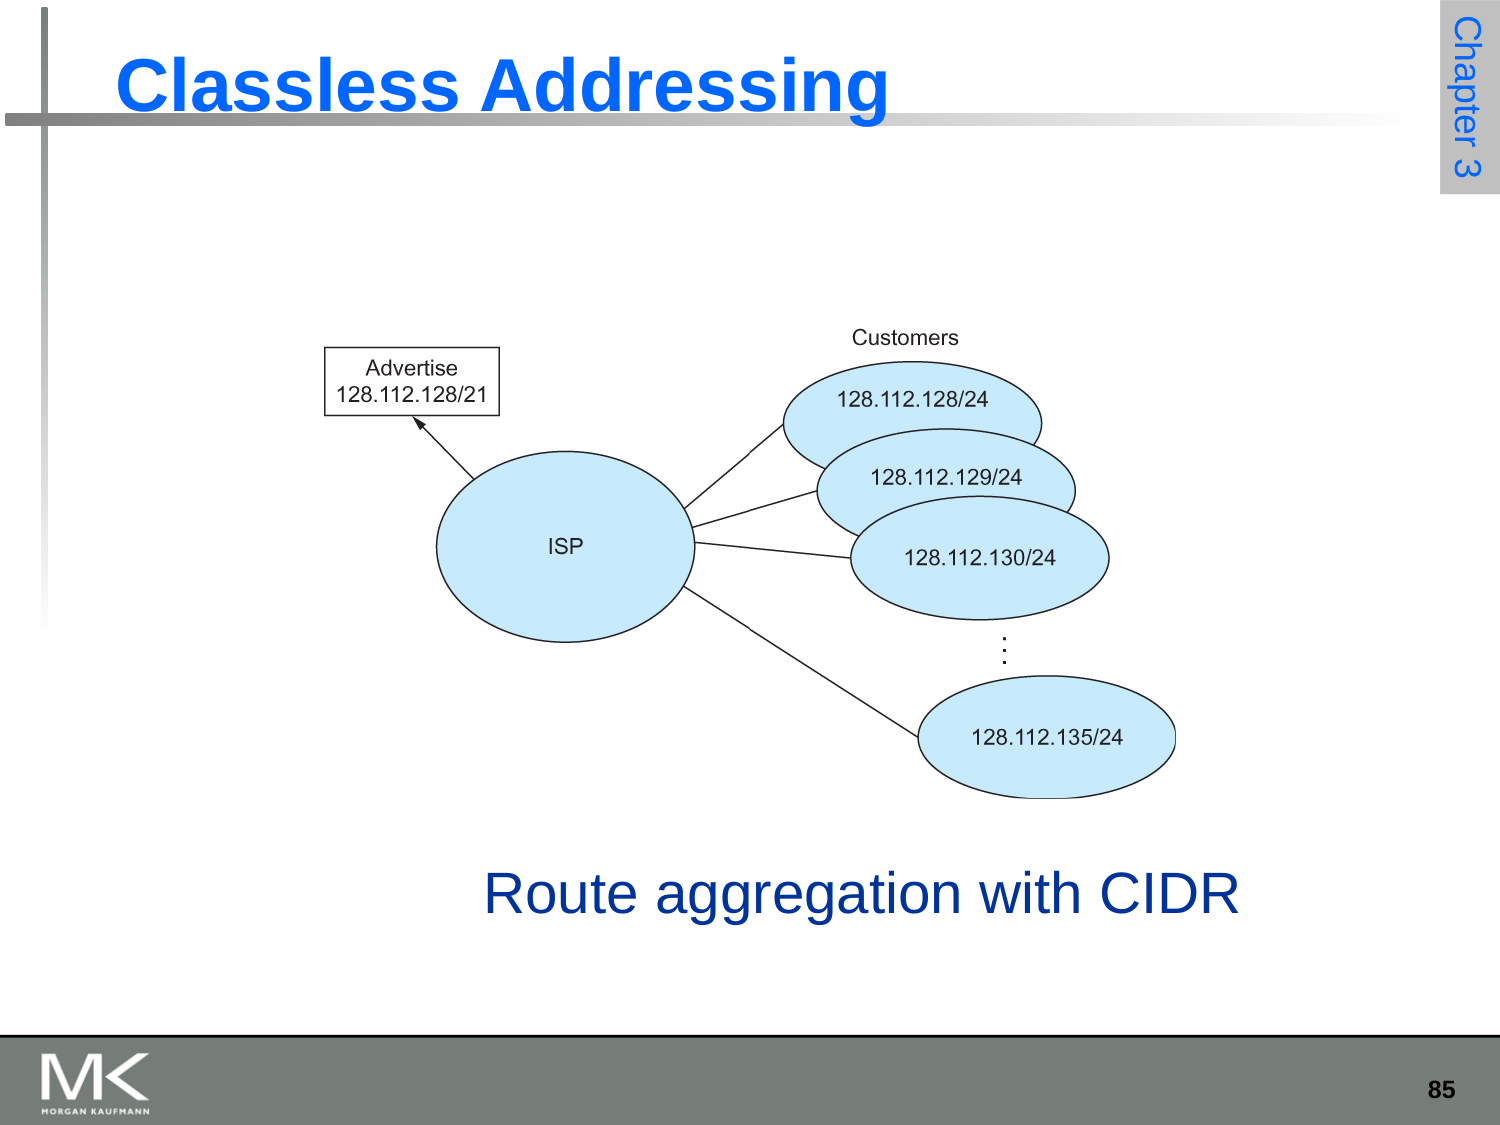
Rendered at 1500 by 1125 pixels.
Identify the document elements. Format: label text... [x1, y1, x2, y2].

list Route aggregation with CIDR [112, 184, 1469, 1024]
picture [324, 326, 1176, 799]
title Classless Addressing [100, 28, 1459, 135]
picture [29, 1046, 160, 1123]
